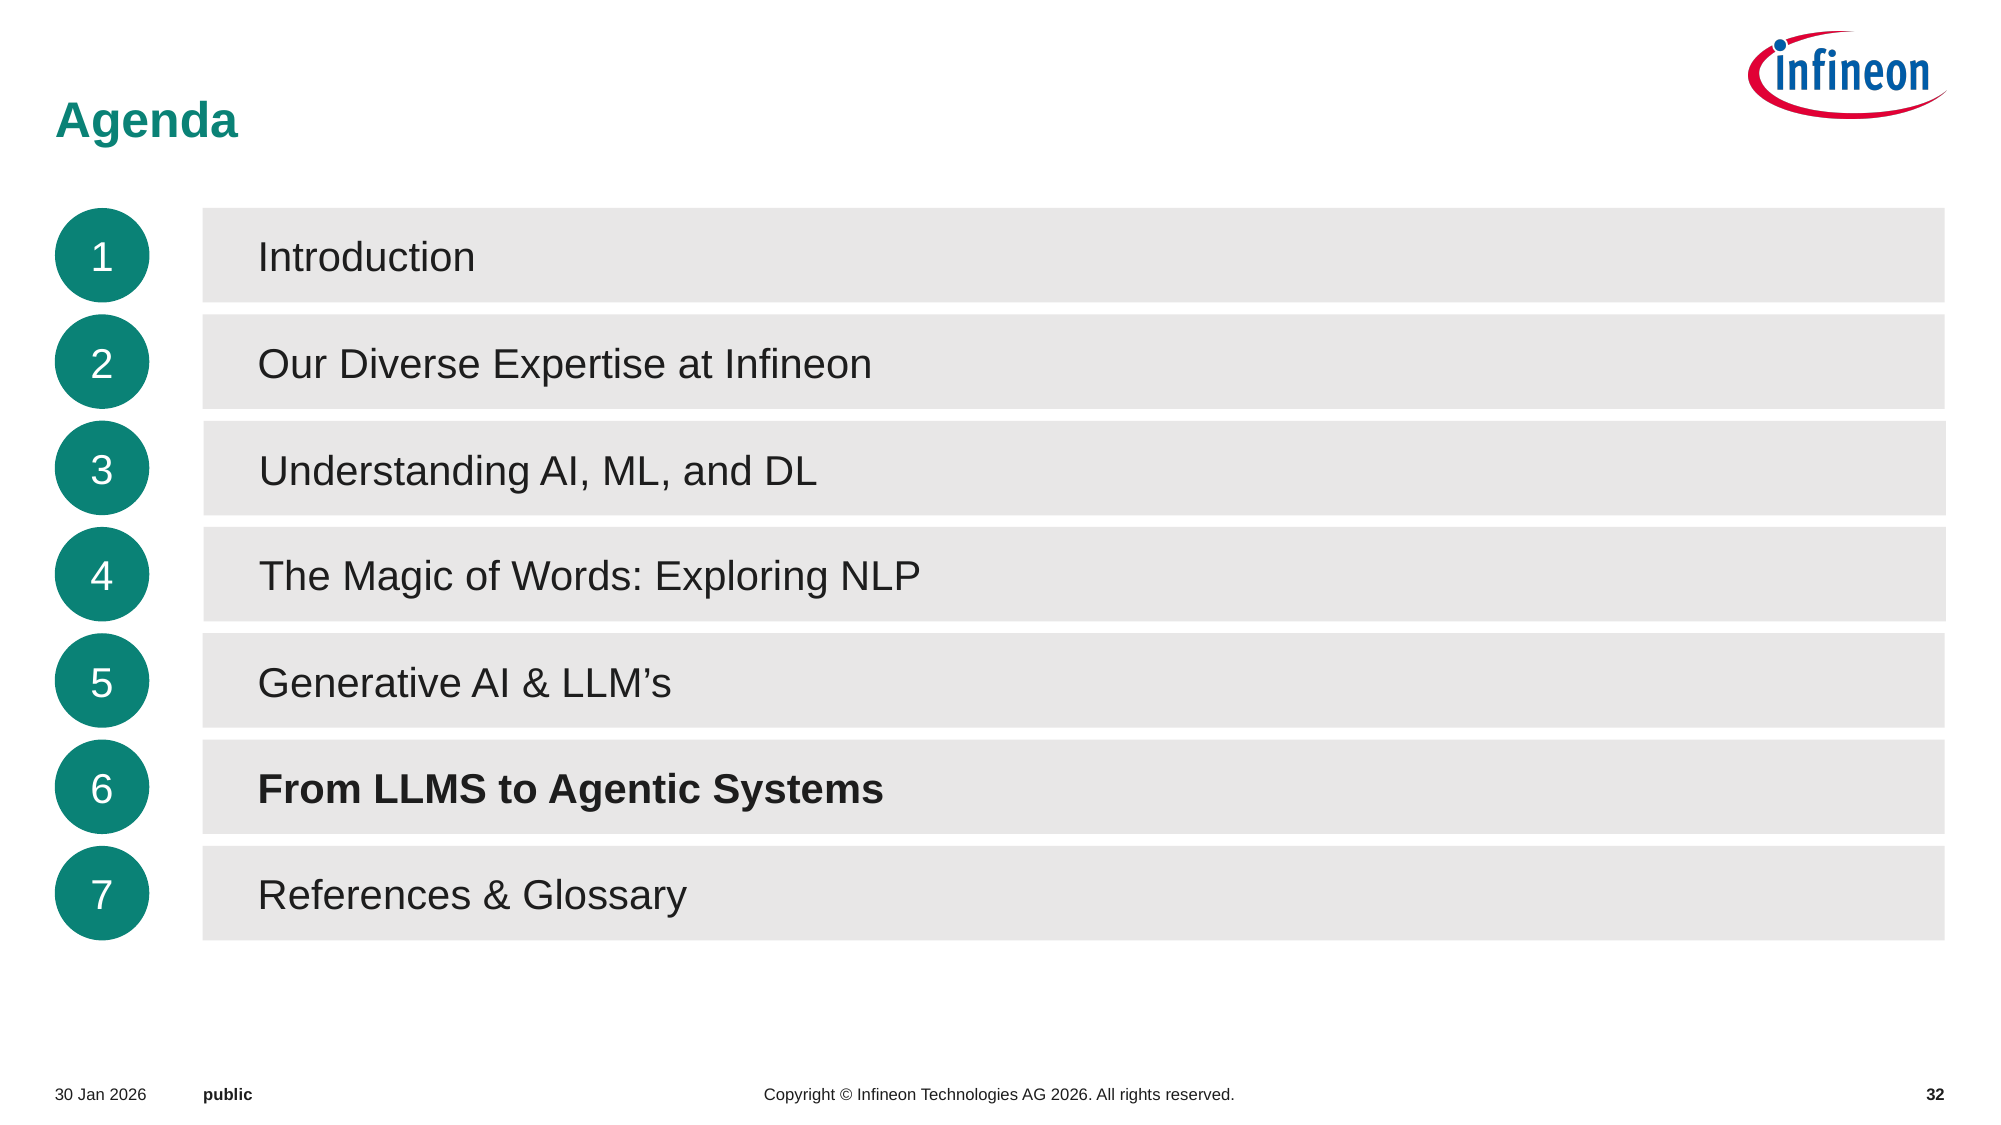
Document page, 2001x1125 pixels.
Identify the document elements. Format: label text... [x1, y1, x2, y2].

text_box 1 [54, 207, 150, 303]
text_box 2 [54, 314, 150, 409]
text_box Introduction [202, 207, 1945, 303]
text_box 4 [54, 526, 150, 622]
text_box From LLMS to Agentic Systems [202, 739, 1945, 834]
text_box 7 [54, 845, 150, 941]
text_box References & Glossary [202, 845, 1945, 941]
title Agenda [55, 30, 1632, 149]
picture [1748, 31, 1947, 119]
text_box The Magic of Words: Exploring NLP [203, 526, 1946, 622]
text_box Generative AI & LLM’s [202, 633, 1945, 728]
text_box 6 [54, 739, 150, 835]
text_box Our Diverse Expertise at Infineon [202, 314, 1945, 409]
text_box Understanding AI, ML, and DL [203, 420, 1946, 516]
text_box 5 [54, 633, 150, 728]
text_box 3 [54, 420, 150, 516]
